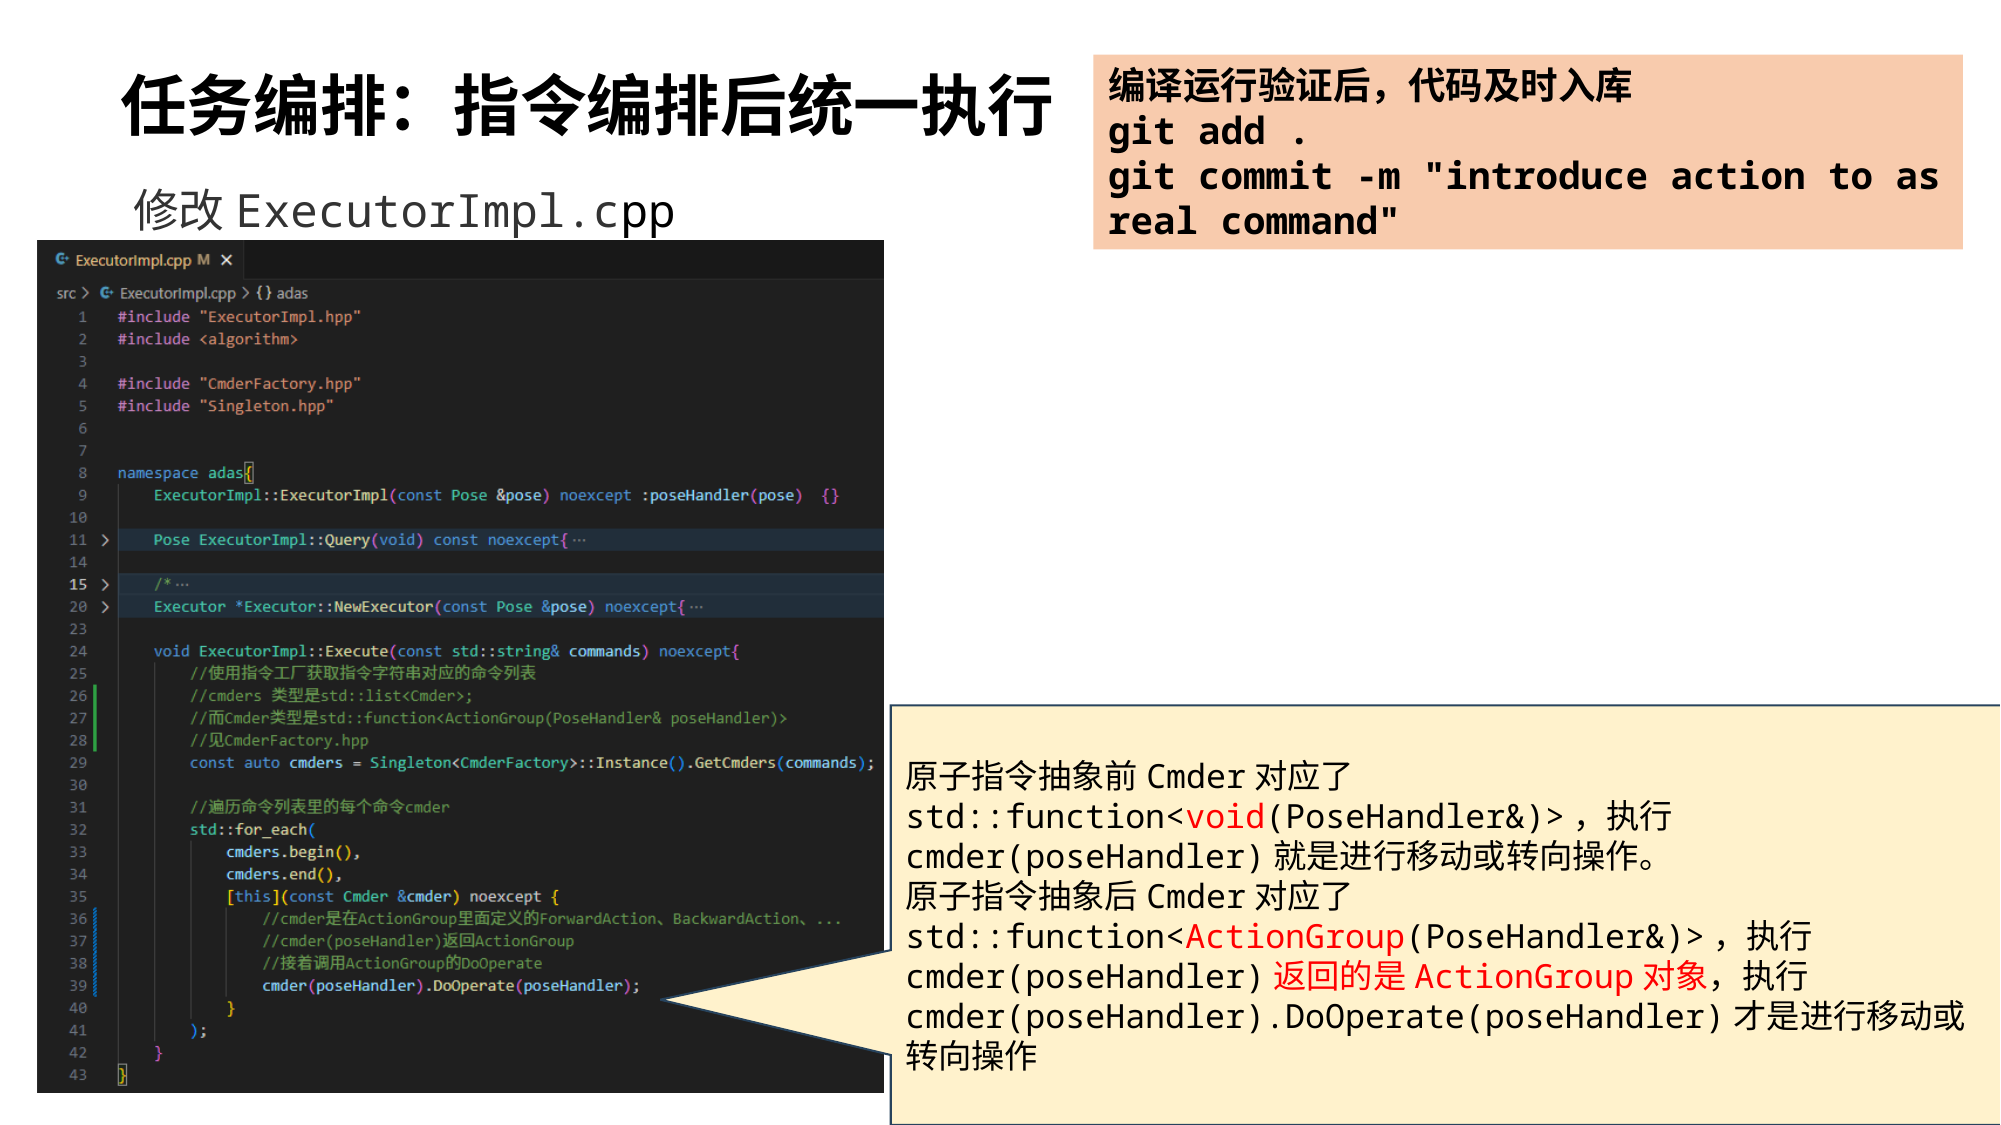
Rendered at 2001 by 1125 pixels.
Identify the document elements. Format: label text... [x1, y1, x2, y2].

text_box 编译运行验证后，代码及时入库 git add . git commit -m "introduce action to as real command" [1093, 54, 1963, 250]
text_box 原子指令抽象前Cmder对应了std::function<void(PoseHandler&)>，执行cmder(poseHandler)就是进行移动或转向操作。 原子指令抽象后Cmder对应了std::function<ActionGroup(PoseHandler&)>，执行cmder(poseHandler)返回的是ActionGroup对象，执行cmder(poseHandler).DoOperate(poseHandler)才是进行移动或转向操作 [884, 704, 2000, 1125]
list 修改ExecutorImpl.cpp [119, 152, 1881, 950]
title 任务编排：指令编排后统一执行 [120, 73, 1093, 152]
picture [37, 240, 884, 1093]
